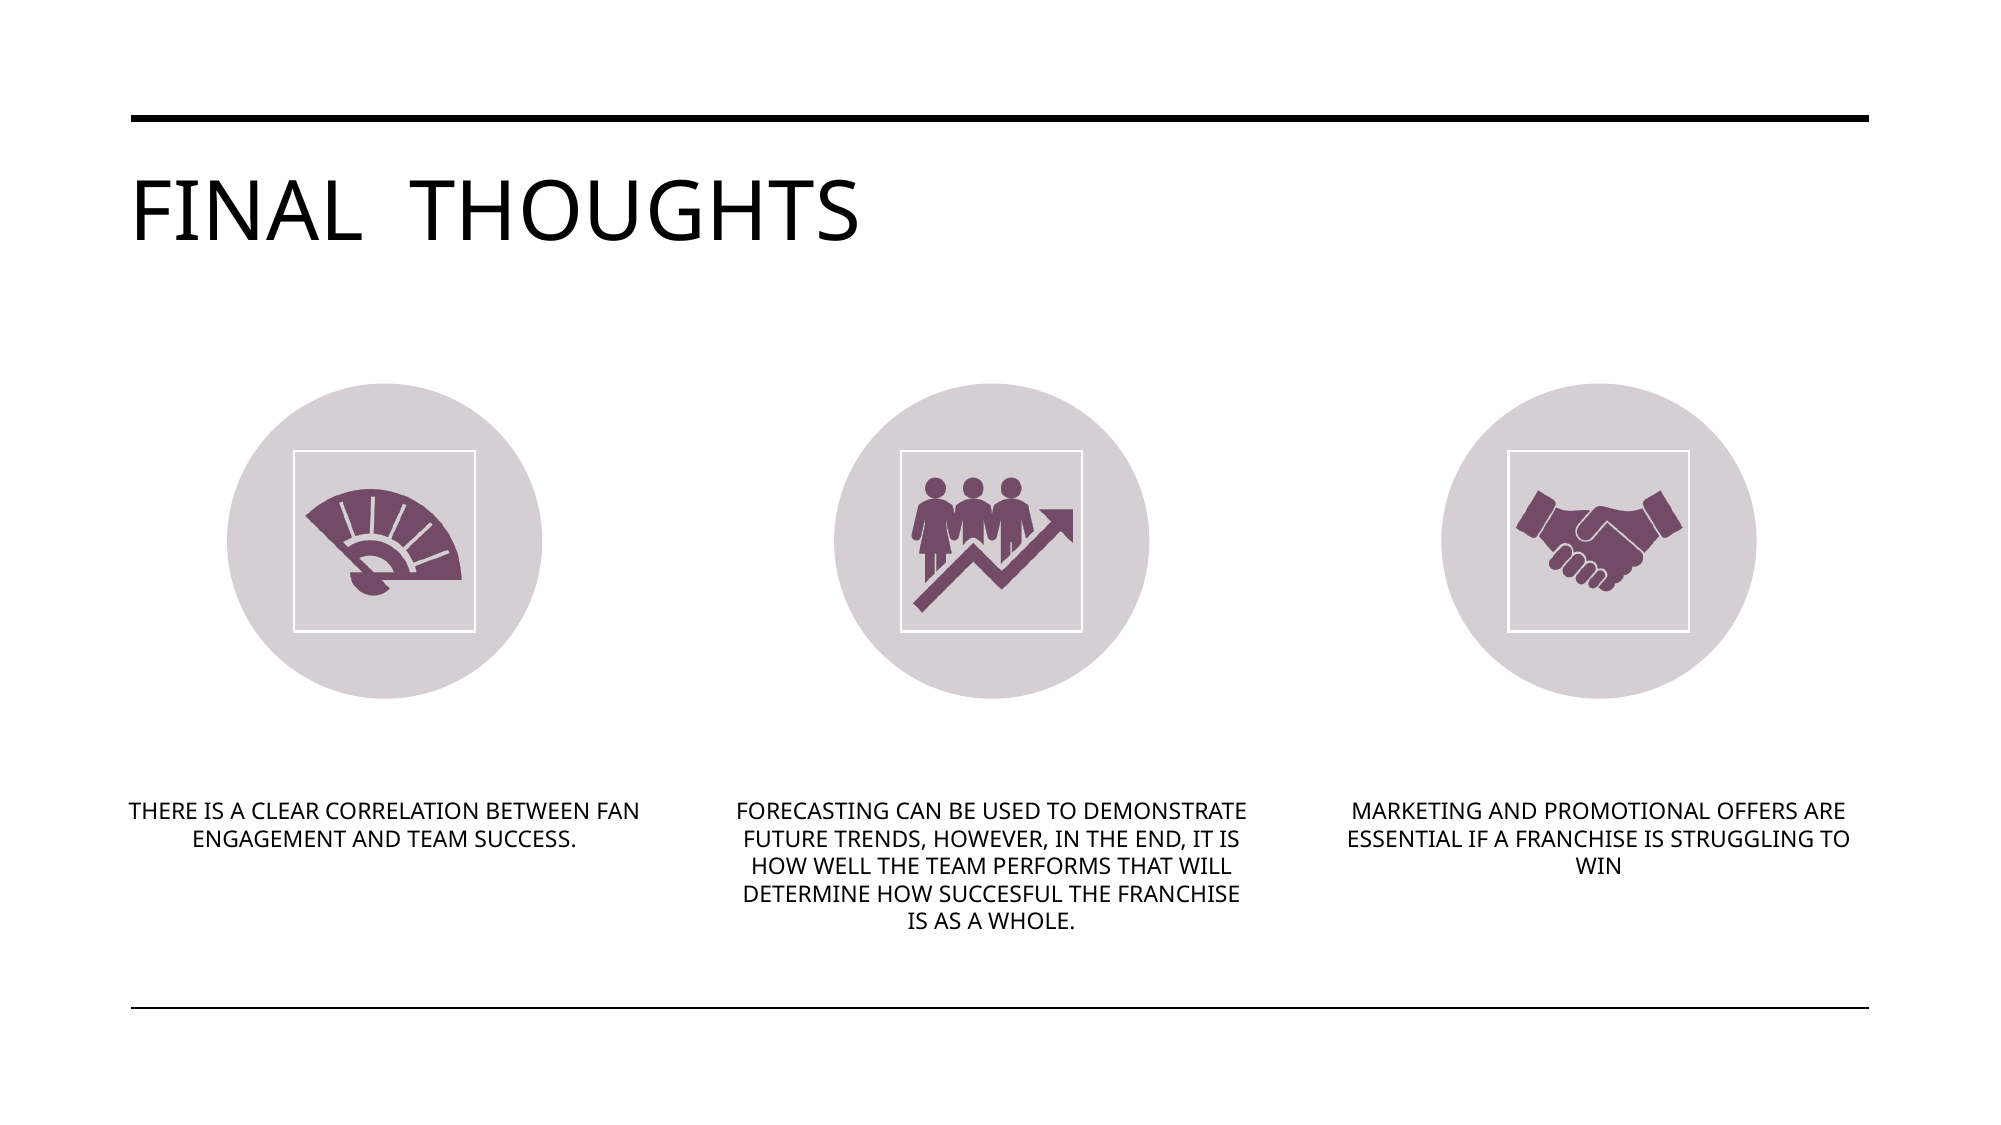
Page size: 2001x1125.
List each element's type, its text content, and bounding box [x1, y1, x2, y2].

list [114, 364, 1869, 978]
title Final Thoughts [114, 149, 1869, 364]
